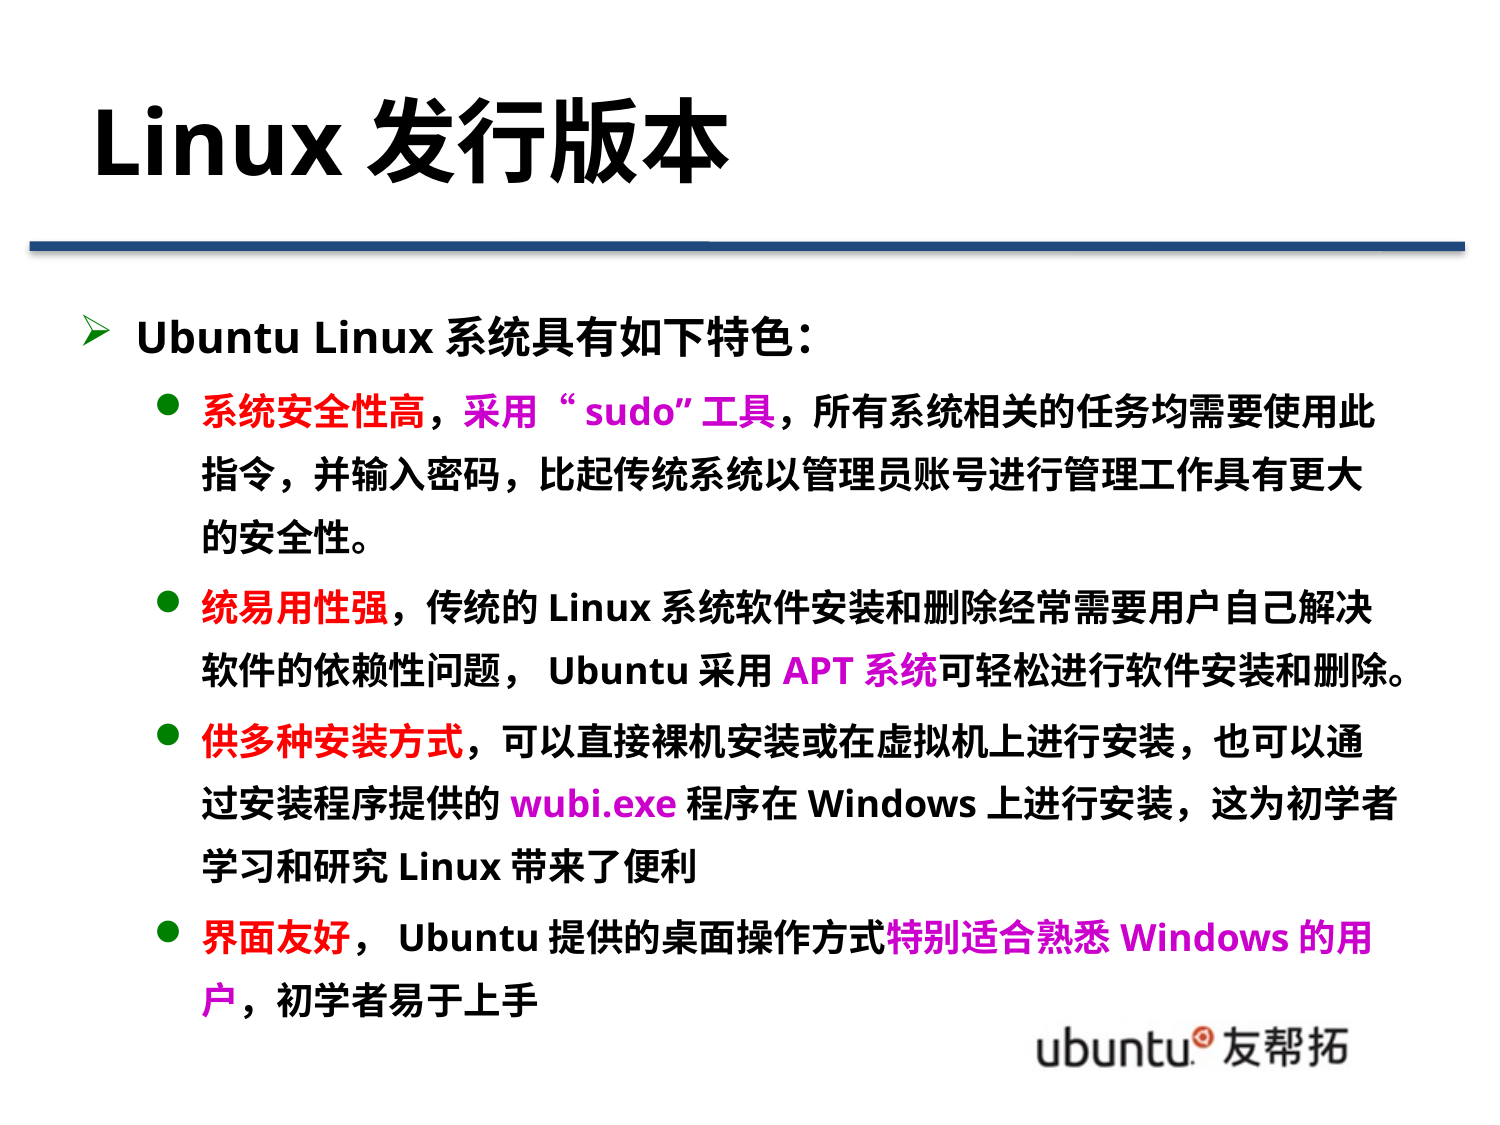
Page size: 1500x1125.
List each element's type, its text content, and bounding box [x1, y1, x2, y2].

list Ubuntu Linux系统具有如下特色： 系统安全性高，采用“sudo”工具，所有系统相关的任务均需要使用此指令，并输入密码，比起传统系统以管理员账号进行管理工作具有更大的安全性。 统易用性强，传统的Linux系统软件安装和删除经常需要用户自己解决软件的依赖性问题，Ubuntu采用APT系统可轻松进行软件安装和删除。 供多种安装方式，可以直接裸机安装或在虚拟机上进行安装，也可以通过安装程序提供的wubi.exe程序在Windows上进行安装，这为初学者学习和研究Linux带来了便利 界面友好，Ubuntu提供的桌面操作方式特别适合熟悉Windows的用户，初学者易于上手 [63, 281, 1415, 1007]
picture [1020, 1016, 1353, 1071]
title Linux发行版本 [74, 44, 1426, 233]
